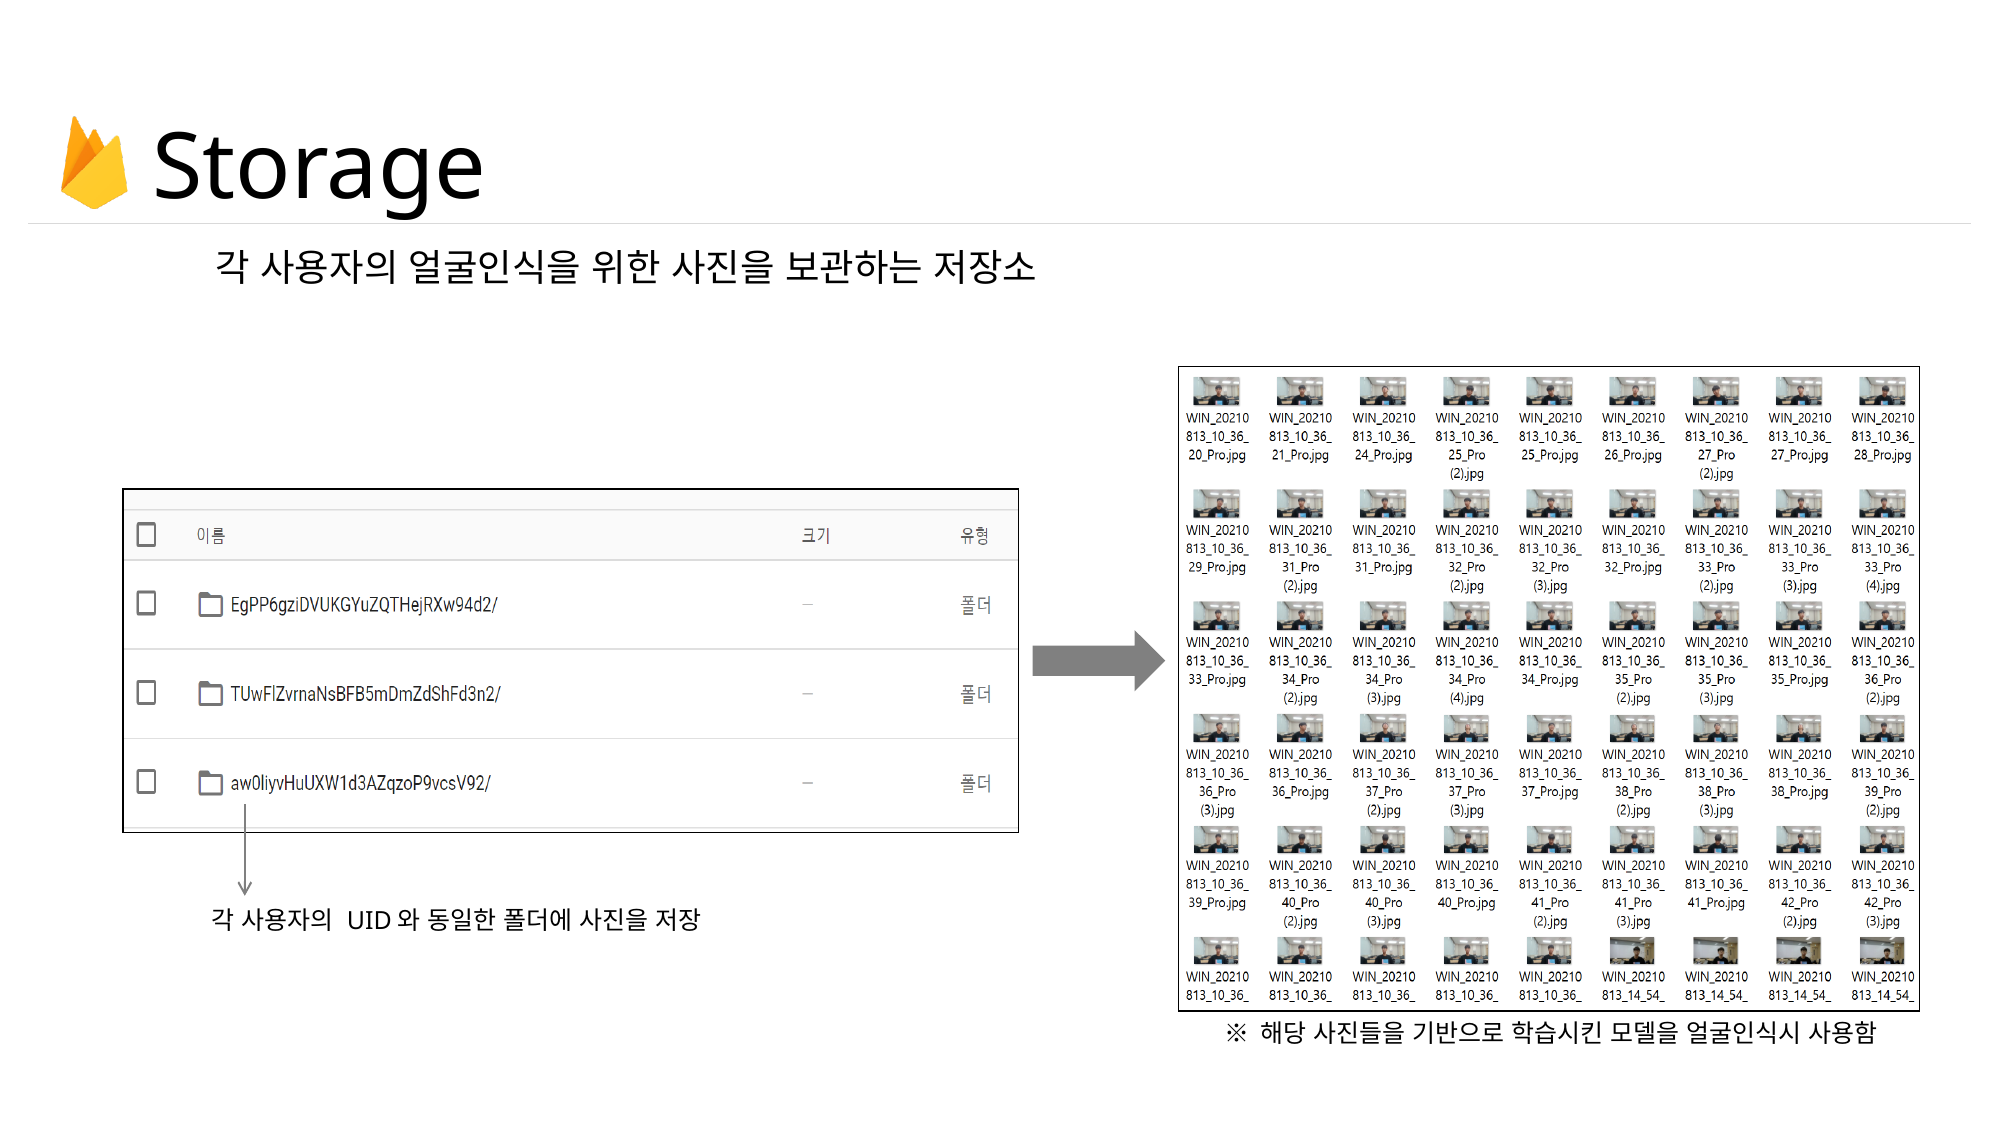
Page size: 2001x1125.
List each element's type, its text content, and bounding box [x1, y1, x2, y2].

text_box 각 사용자의 얼굴인식을 위한 사진을 보관하는 저장소 [200, 236, 1053, 297]
text_box ※ 해당 사진들을 기반으로 학습시킨 모델을 얼굴인식시 사용함 [1209, 1011, 1893, 1056]
picture [1179, 367, 1919, 1011]
text_box 각 사용자의 UID와 동일한 폴더에 사진을 저장 [197, 896, 717, 942]
picture [123, 489, 1018, 832]
picture [58, 112, 132, 209]
title Storage [137, 59, 1863, 278]
text_box [1032, 630, 1166, 692]
